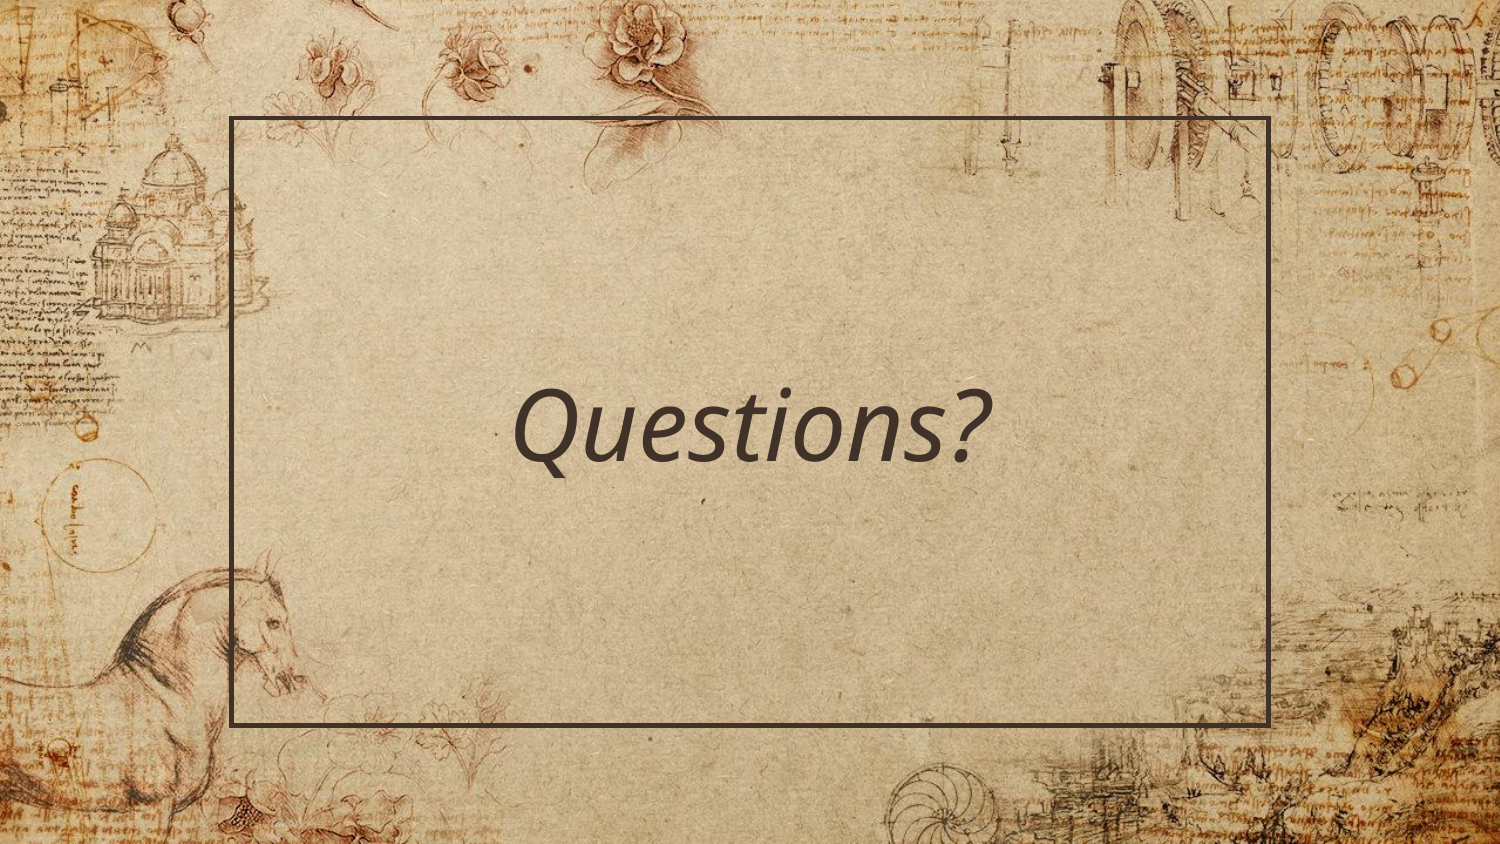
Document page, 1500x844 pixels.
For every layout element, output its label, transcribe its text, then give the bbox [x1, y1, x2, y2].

picture [0, 0, 1500, 844]
list Questions? [345, 118, 1155, 726]
